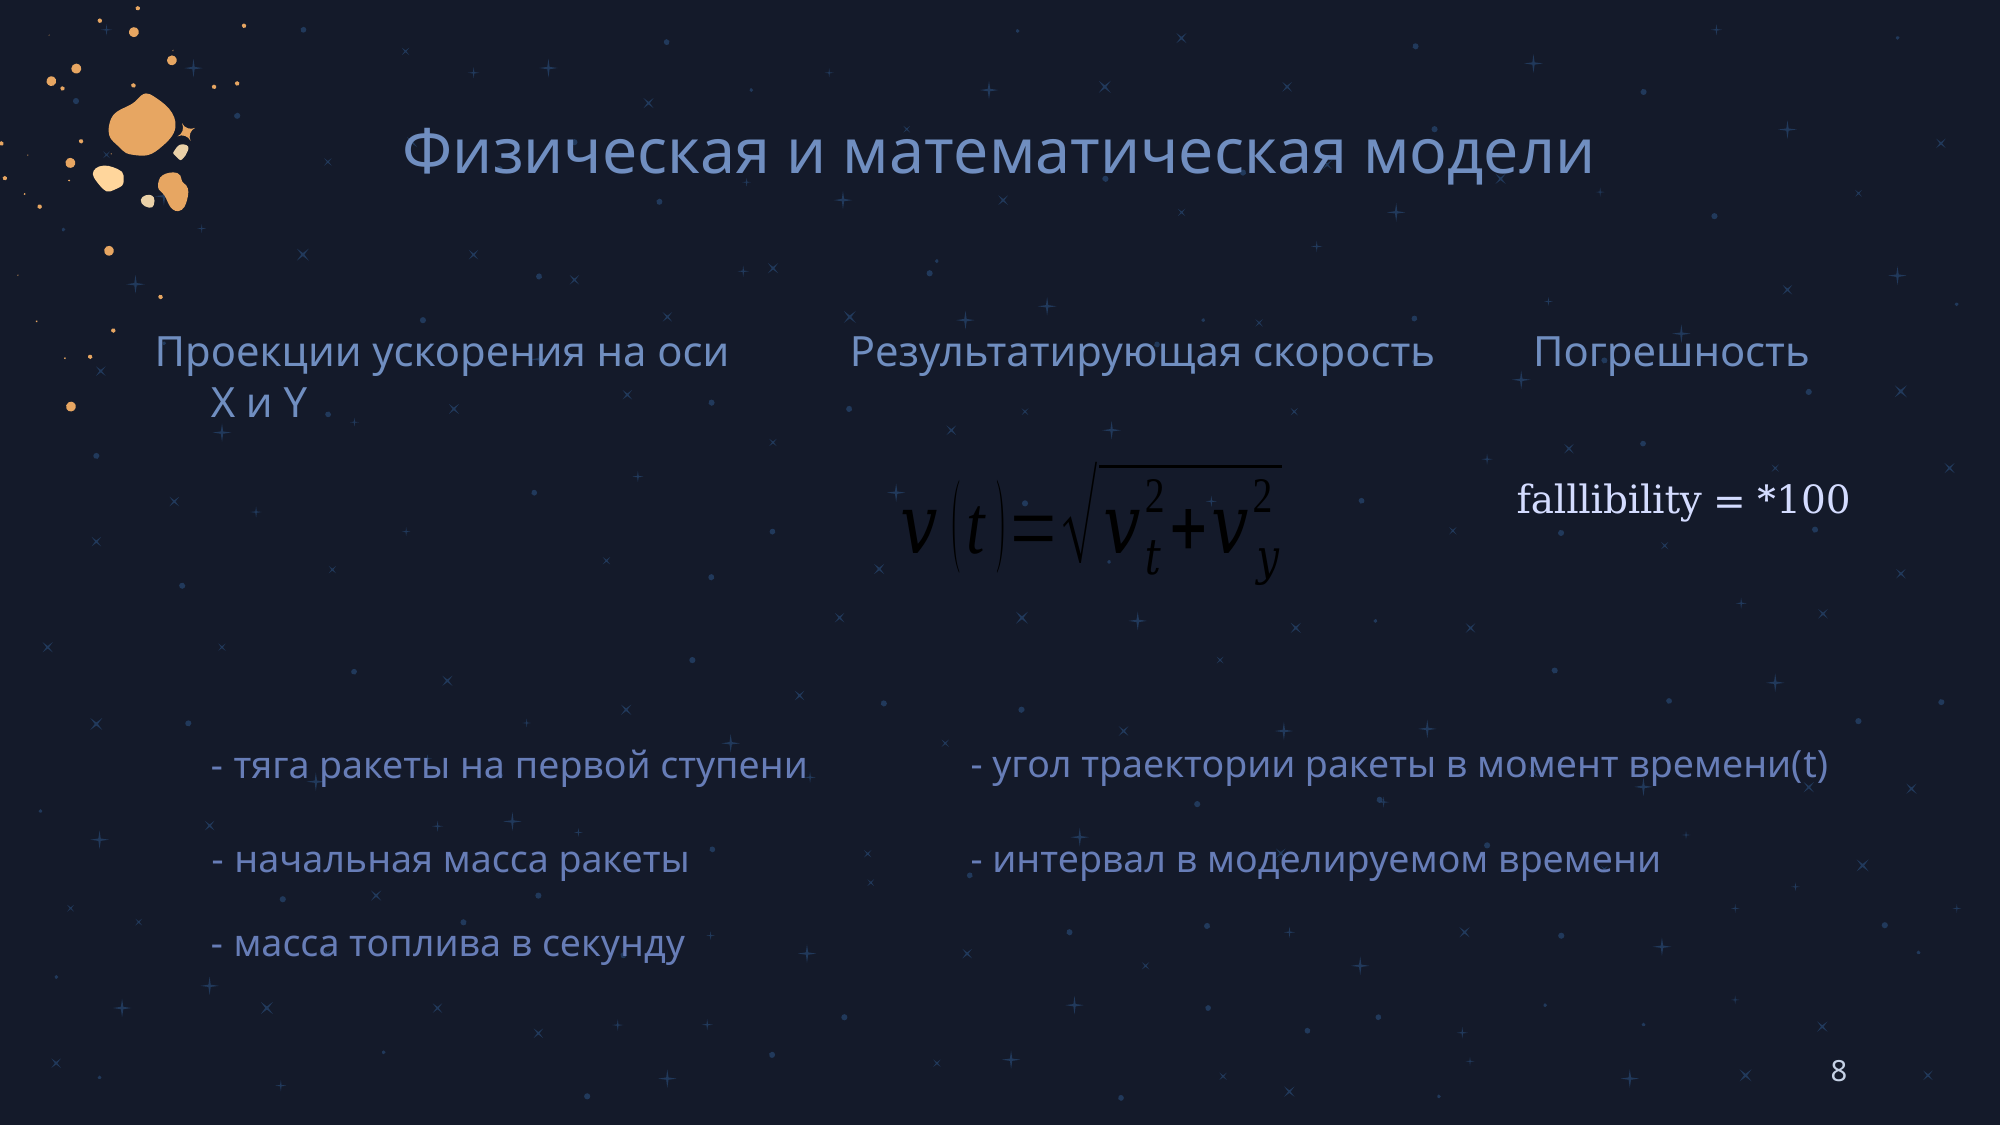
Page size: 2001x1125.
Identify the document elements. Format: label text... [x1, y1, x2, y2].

slide_number 8 [1412, 1042, 1863, 1103]
subtitle Погрешность [1402, 310, 1923, 530]
subtitle Результатирующая скорость [655, 310, 1612, 558]
title Физическая и математическая модели [155, 85, 1844, 211]
subtitle Проекции ускорения на оси X и Y [120, 310, 774, 379]
